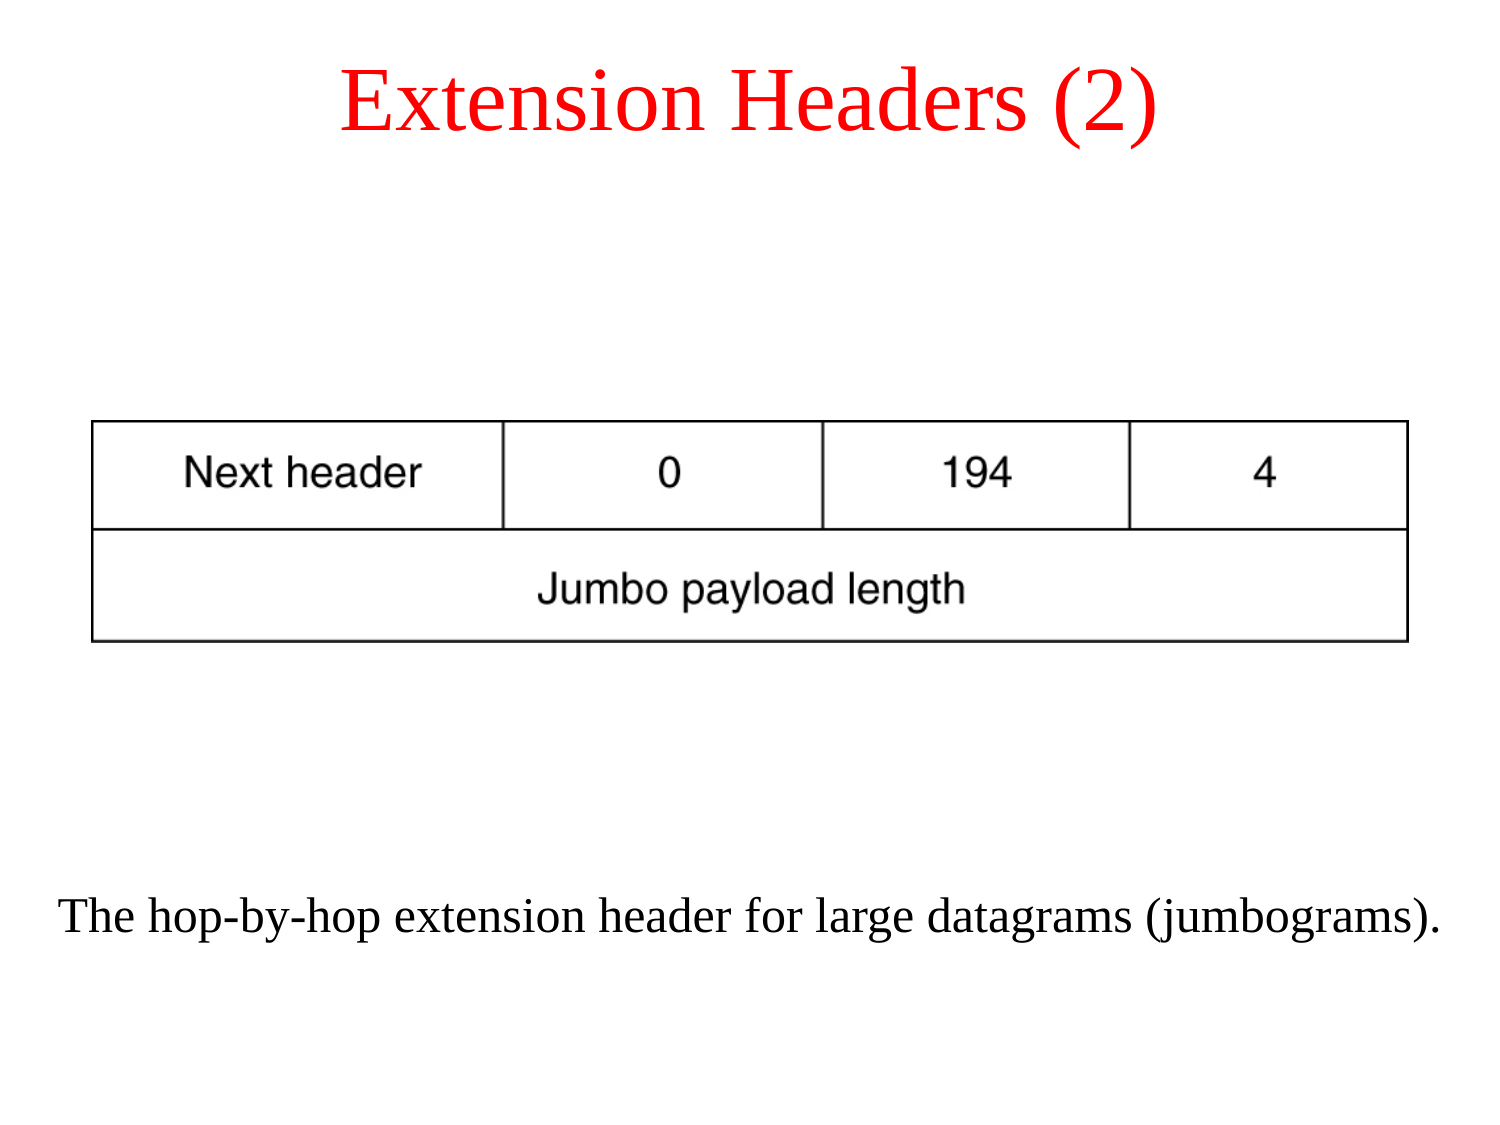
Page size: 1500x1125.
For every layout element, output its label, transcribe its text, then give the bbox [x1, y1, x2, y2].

title Extension Headers (2) [0, 0, 1500, 188]
list The hop-by-hop extension header for large datagrams (jumbograms). [0, 875, 1500, 1013]
picture [90, 419, 1410, 643]
